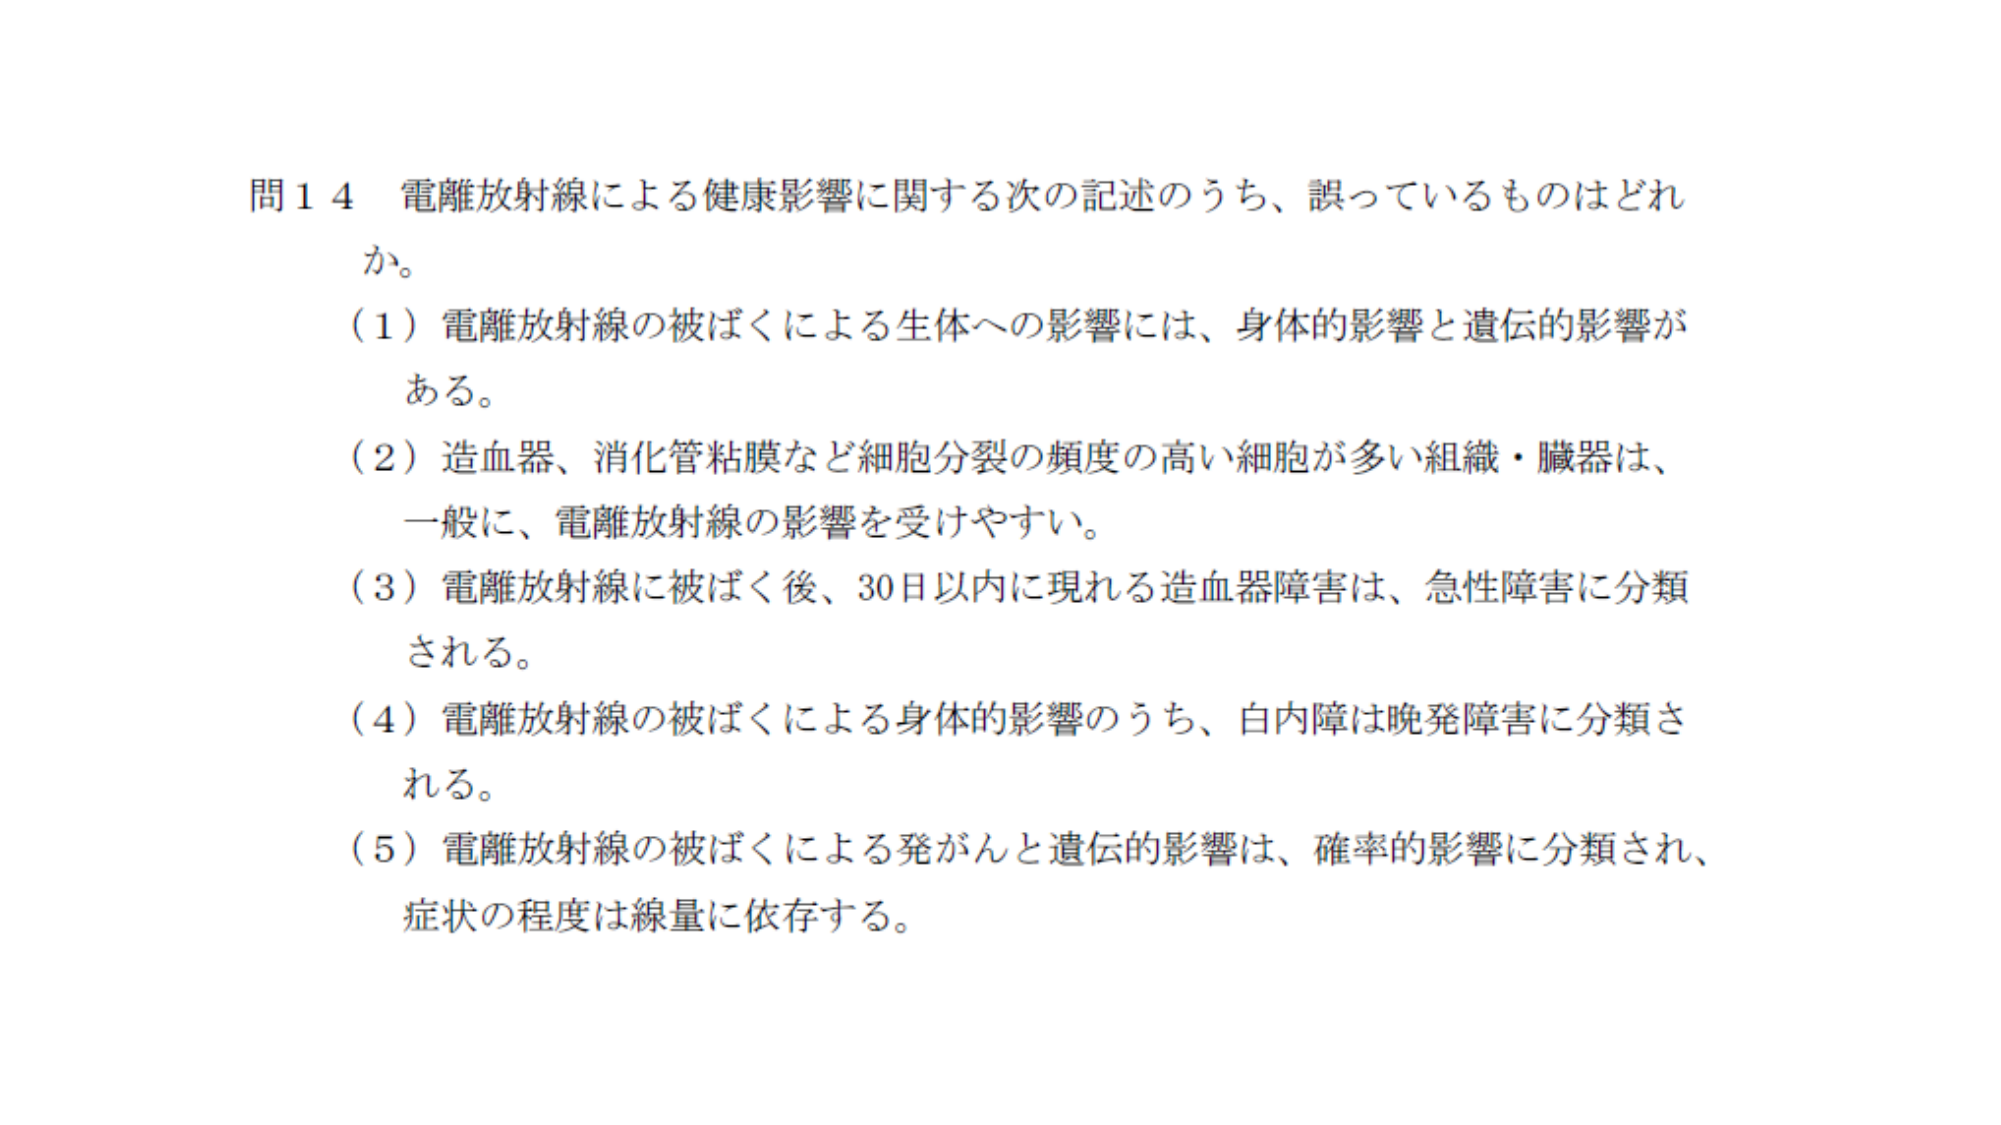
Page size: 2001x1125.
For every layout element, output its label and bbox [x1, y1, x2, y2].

picture [245, 168, 1727, 957]
